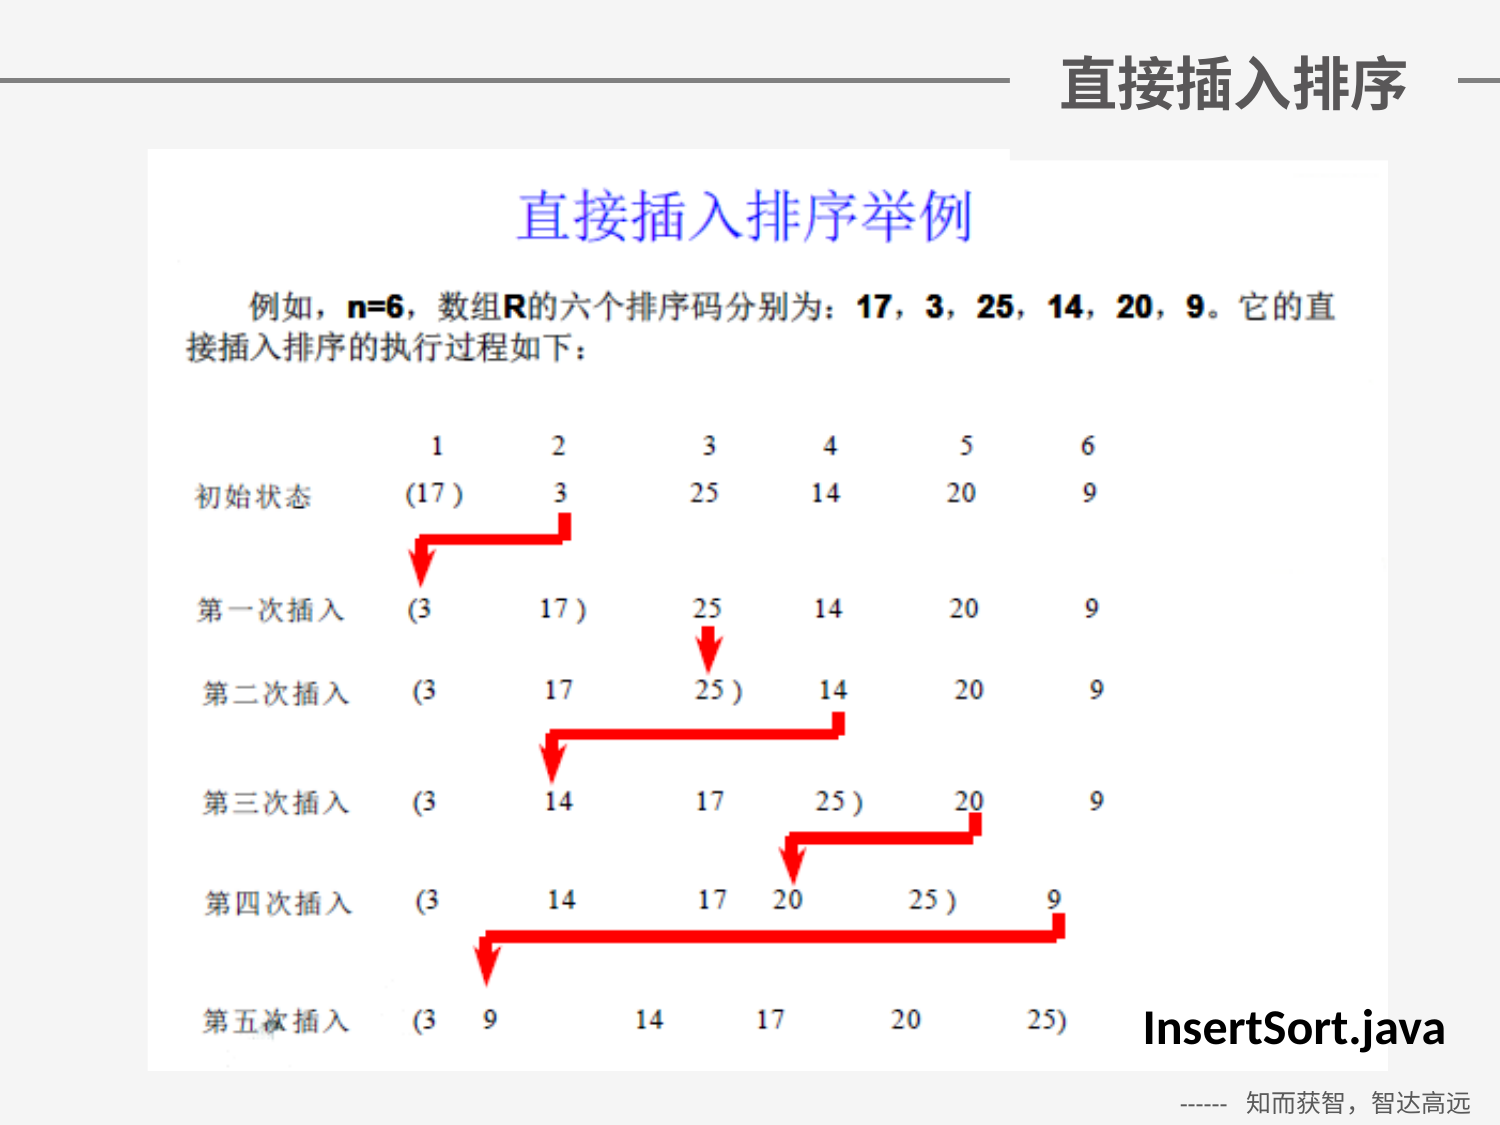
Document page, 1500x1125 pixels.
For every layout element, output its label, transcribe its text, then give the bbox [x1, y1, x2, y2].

picture [147, 149, 1389, 1071]
title 直接插入排序 [1009, 3, 1458, 161]
text_box InsertSort.java [1393, 987, 1471, 1063]
